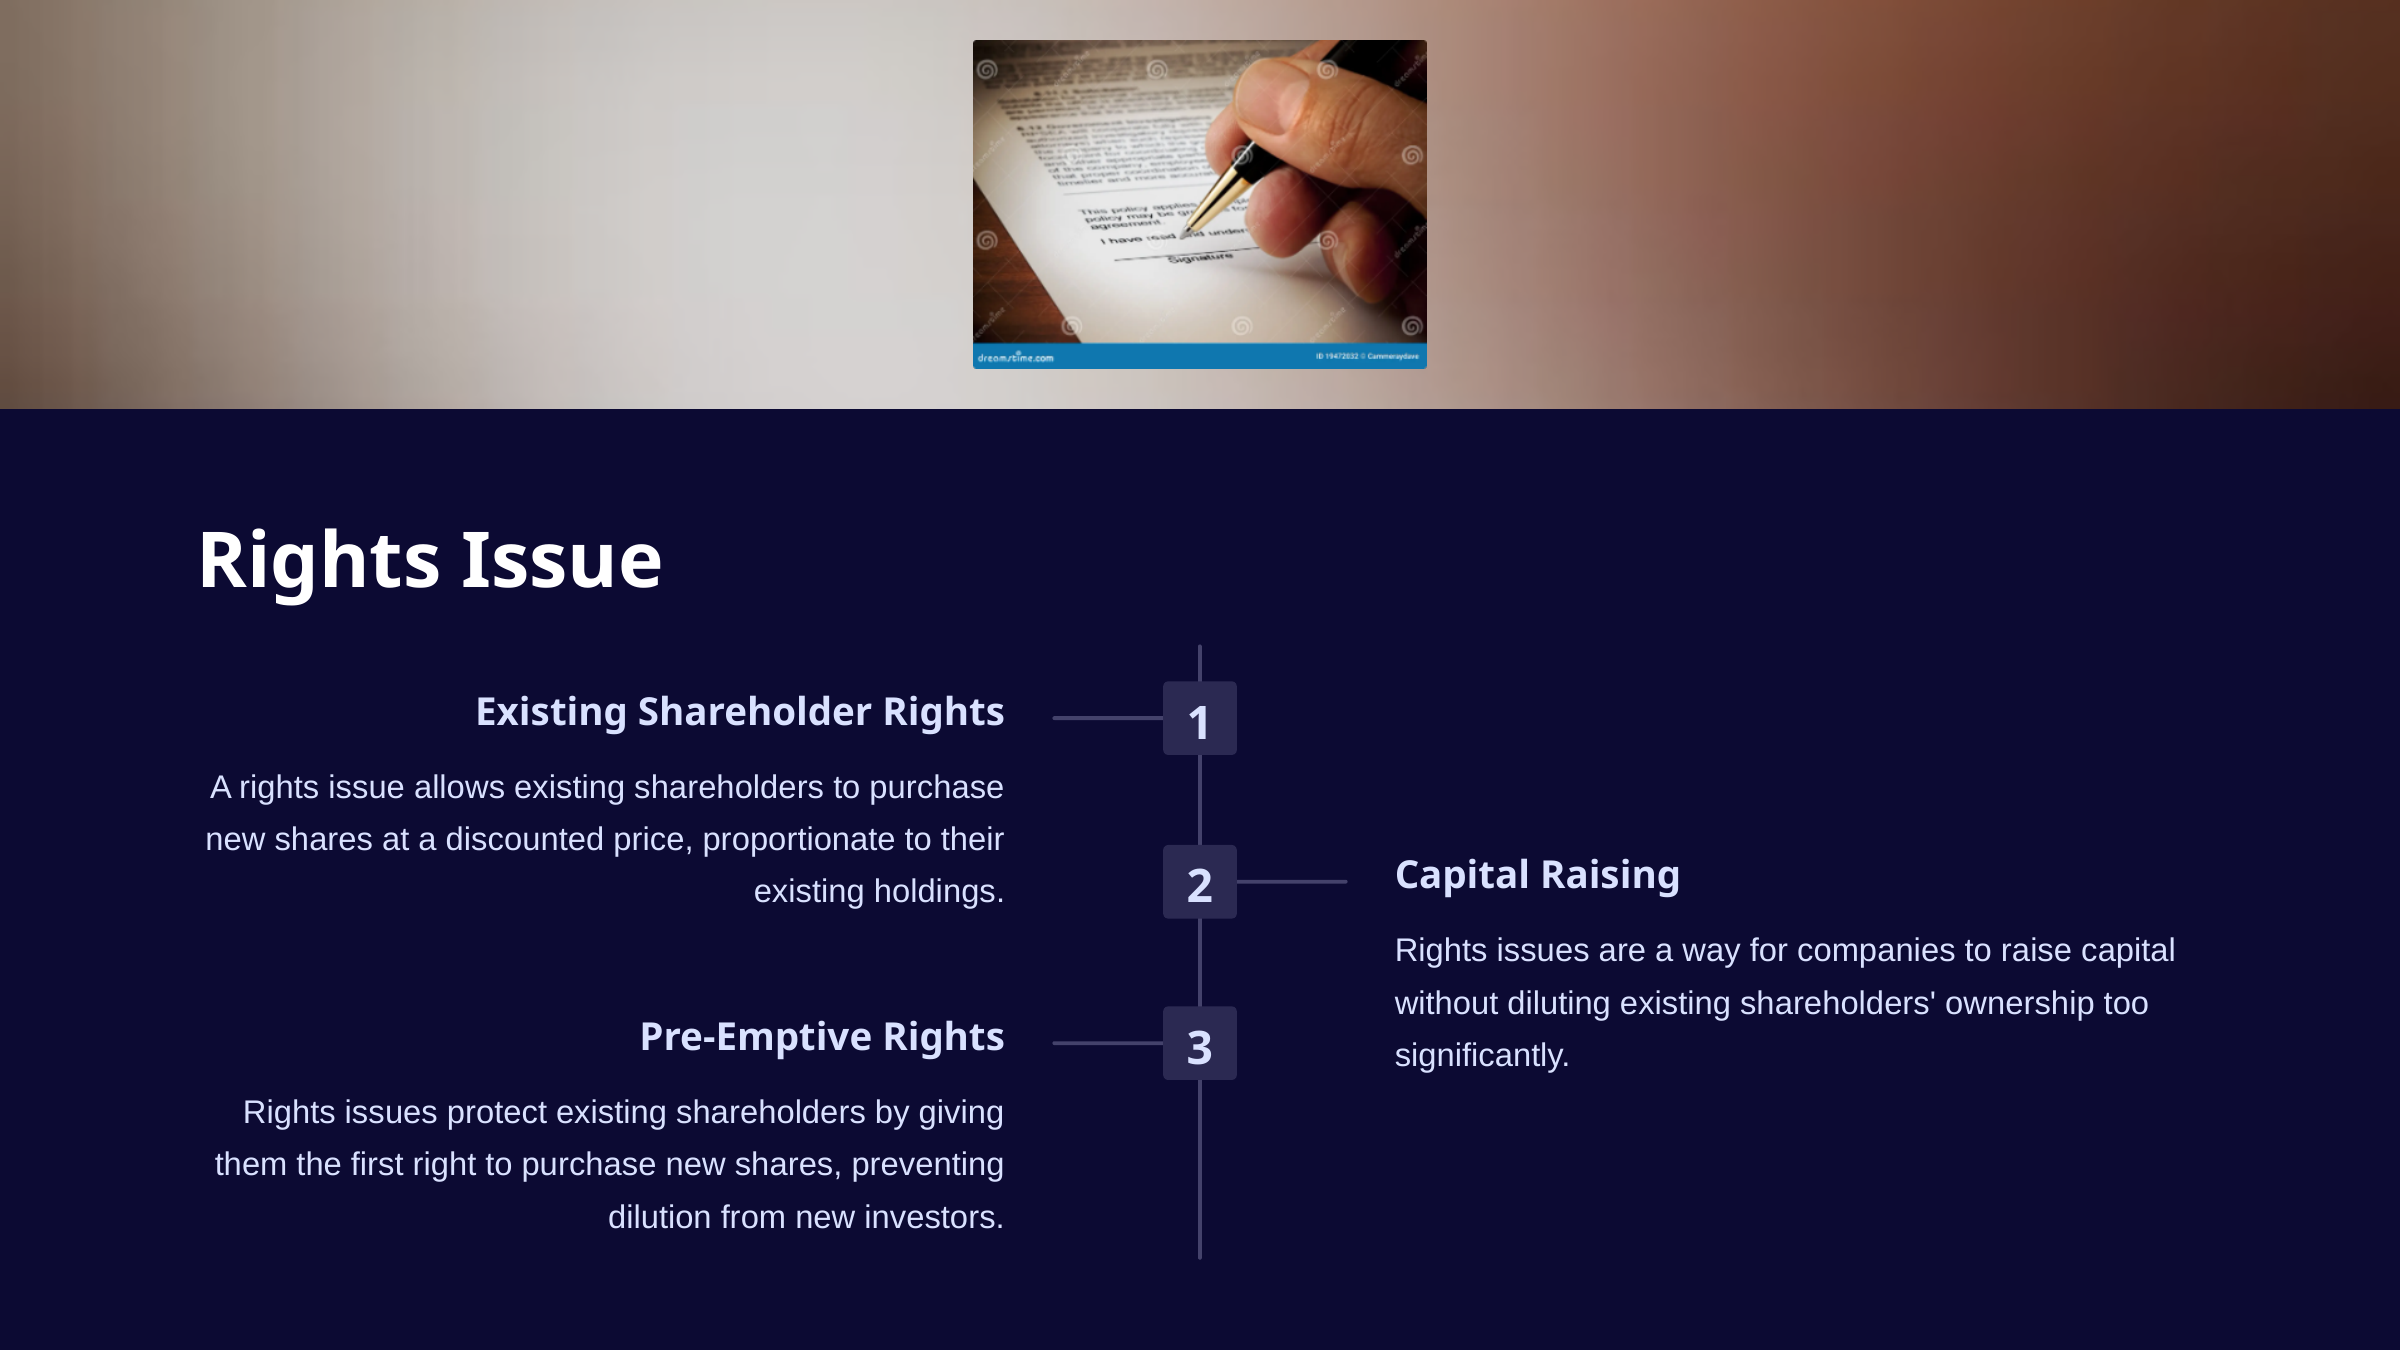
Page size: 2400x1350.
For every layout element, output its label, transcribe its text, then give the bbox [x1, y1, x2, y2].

text_box Rights issues are a way for companies to raise capital without diluting existing shareholders' ownership too significantly. [1380, 908, 2219, 1066]
text_box [1052, 1041, 1163, 1046]
text_box Existing Shareholder Rights [443, 677, 1020, 726]
text_box [1052, 716, 1163, 721]
text_box [1198, 919, 1202, 1006]
text_box Rights Issue [181, 499, 952, 596]
text_box [1237, 879, 1348, 884]
picture [0, 0, 2400, 409]
text_box [1198, 644, 1202, 681]
text_box [0, 409, 2400, 1350]
text_box Pre-Emptive Rights [609, 1002, 1020, 1051]
text_box 2 [1185, 858, 1215, 905]
text_box [1198, 1080, 1202, 1260]
text_box 1 [1190, 695, 1209, 742]
text_box A rights issue allows existing shareholders to purchase new shares at a discounted price, proportionate to their existing holdings. [181, 744, 1020, 902]
text_box [1163, 1006, 1237, 1081]
text_box [1163, 844, 1237, 919]
text_box [1198, 755, 1202, 844]
text_box [1163, 681, 1237, 755]
text_box 3 [1185, 1020, 1215, 1067]
text_box Capital Raising [1380, 840, 1765, 889]
text_box Rights issues protect existing shareholders by giving them the first right to purchase new shares, preventing dilution from new investors. [181, 1070, 1020, 1227]
